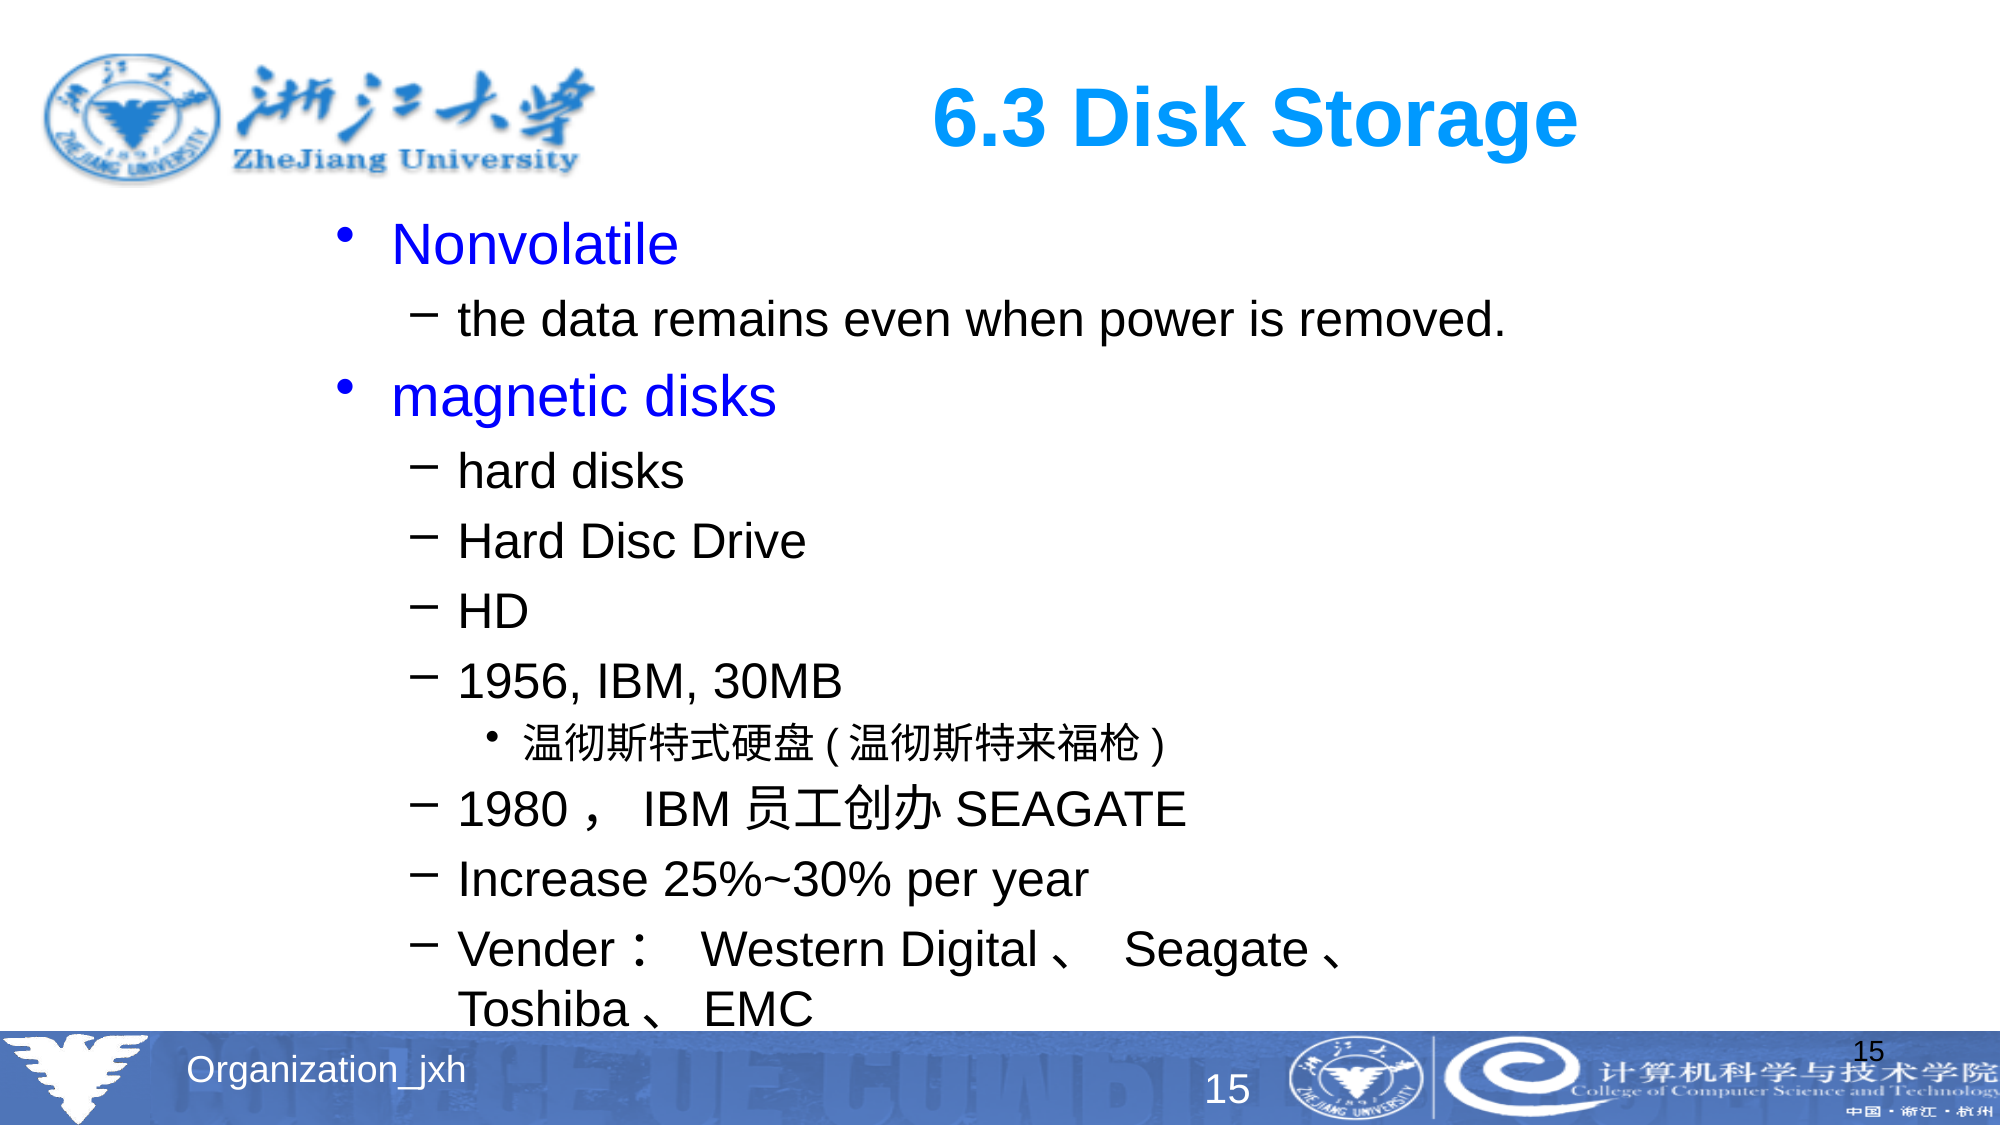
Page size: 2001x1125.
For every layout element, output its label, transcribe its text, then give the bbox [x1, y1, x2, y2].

slide_number 15 [1433, 1024, 1901, 1103]
list Nonvolatile the data remains even when power is removed. magnetic disks hard disks Hard Disc Drive HD 1956, IBM, 30MB 温彻斯特式硬盘(温彻斯特来福枪) 1980，IBM员工创办SEAGATE Increase 25%~30% per year Vender： Western Digital、 Seagate、 Toshiba、EMC [320, 198, 1751, 982]
title 6.3 Disk Storage [800, 18, 1713, 198]
picture [0, 1031, 2000, 1125]
picture [31, 46, 604, 188]
